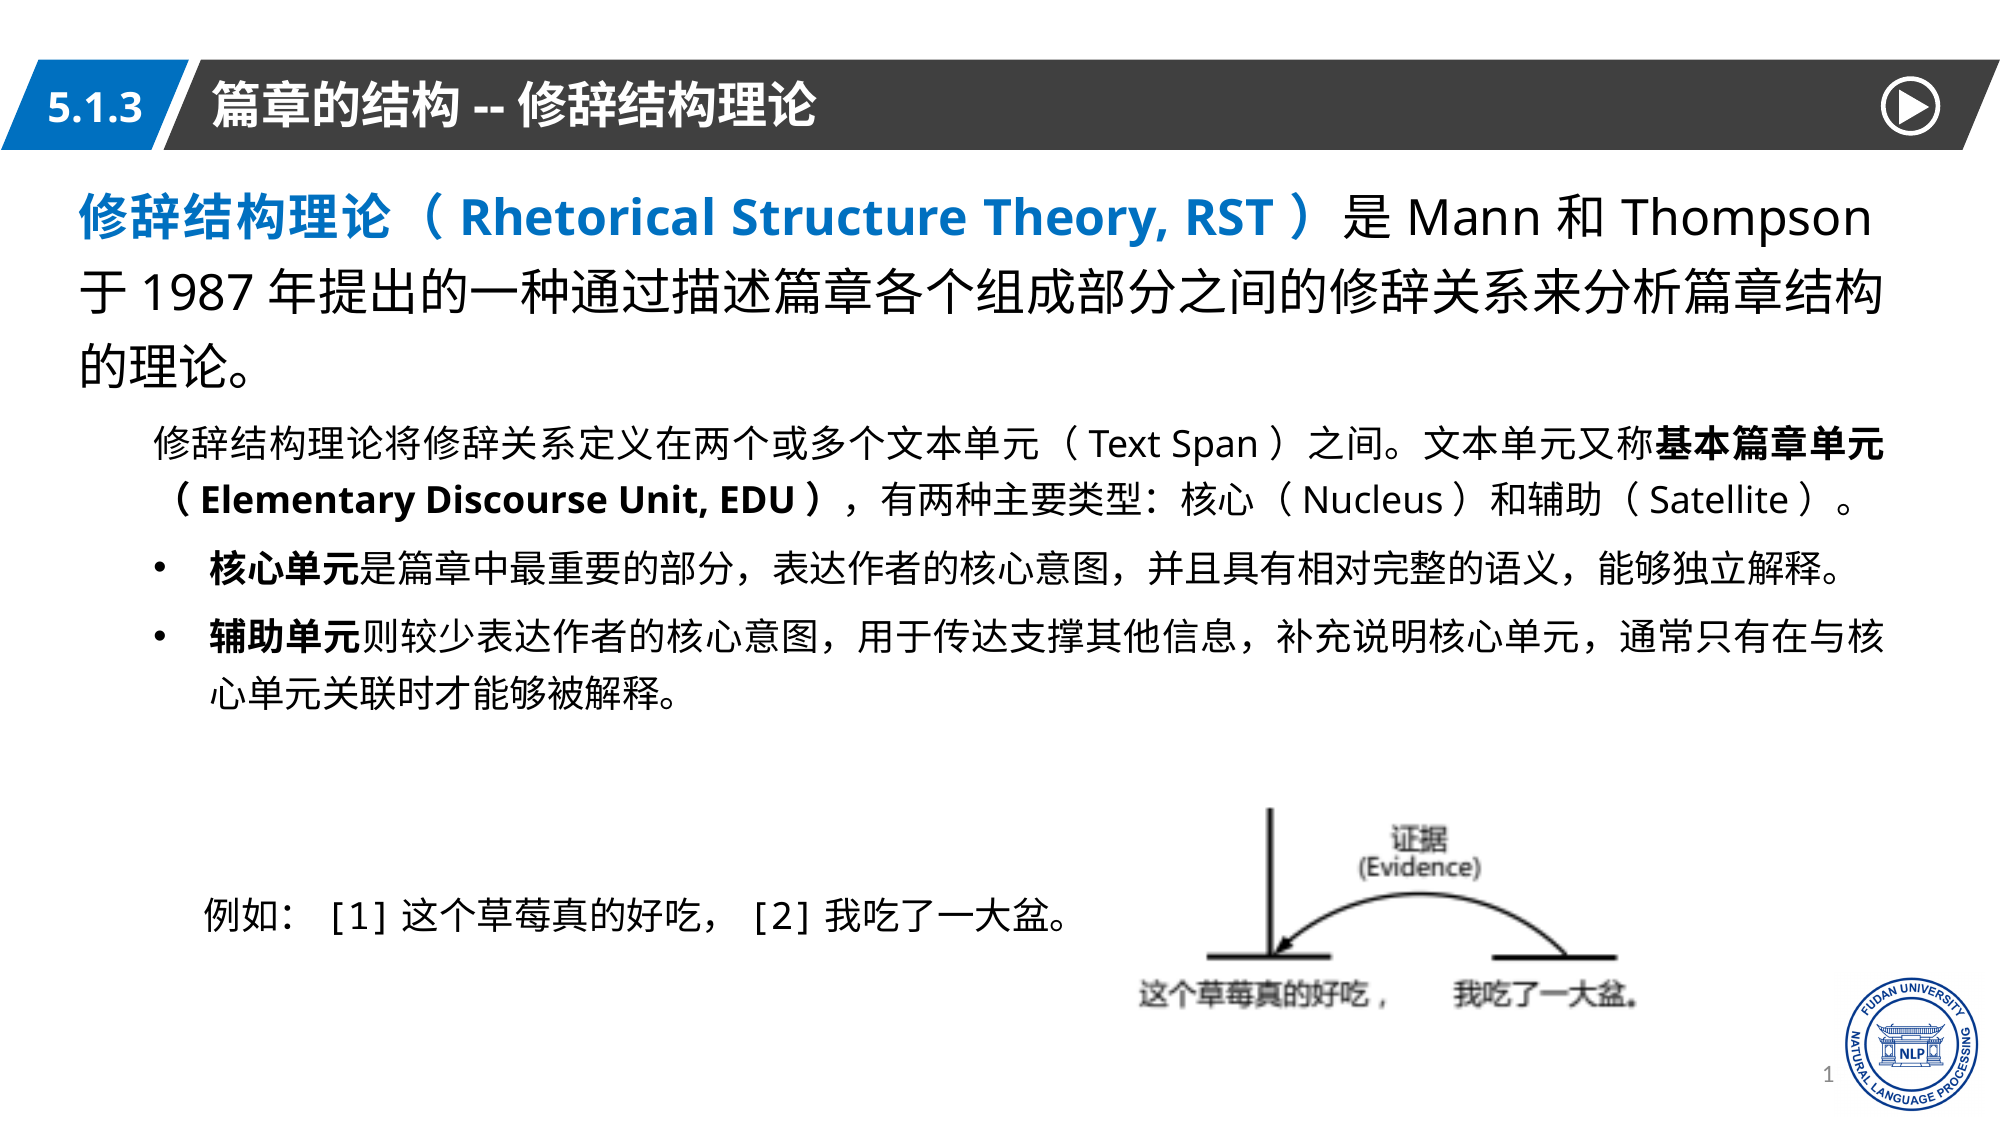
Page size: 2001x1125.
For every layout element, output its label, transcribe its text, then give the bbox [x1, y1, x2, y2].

text_box 修辞结构理论（Rhetorical Structure Theory, RST）是Mann和Thompson于1987年提出的一种通过描述篇章各个组成部分之间的修辞关系来分析篇章结构的理论。 修辞结构理论将修辞关系定义在两个或多个文本单元（Text Span）之间。文本单元又称基本篇章单元（Elementary Discourse Unit, EDU），有两种主要类型：核心（Nucleus）和辅助（Satellite）。 核心单元是篇章中最重要的部分，表达作者的核心意图，并且具有相对完整的语义，能够独立解释。 辅助单元则较少表达作者的核心意图，用于传达支撑其他信息，补充说明核心单元，通常只有在与核心单元关联时才能够被解释。 [63, 163, 1900, 722]
picture [1834, 972, 1985, 1117]
slide_number 19 [1412, 1042, 1863, 1103]
text_box 篇章的结构--修辞结构理论 [196, 66, 862, 142]
text_box [163, 59, 2000, 150]
text_box [1, 89, 157, 150]
text_box [32, 59, 189, 120]
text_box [1883, 78, 1939, 134]
text_box 例如：[1]这个草莓真的好吃，[2]我吃了一大盆。 [188, 885, 1129, 945]
text_box 5.1.3 [26, 73, 164, 138]
picture [1134, 779, 1638, 1035]
